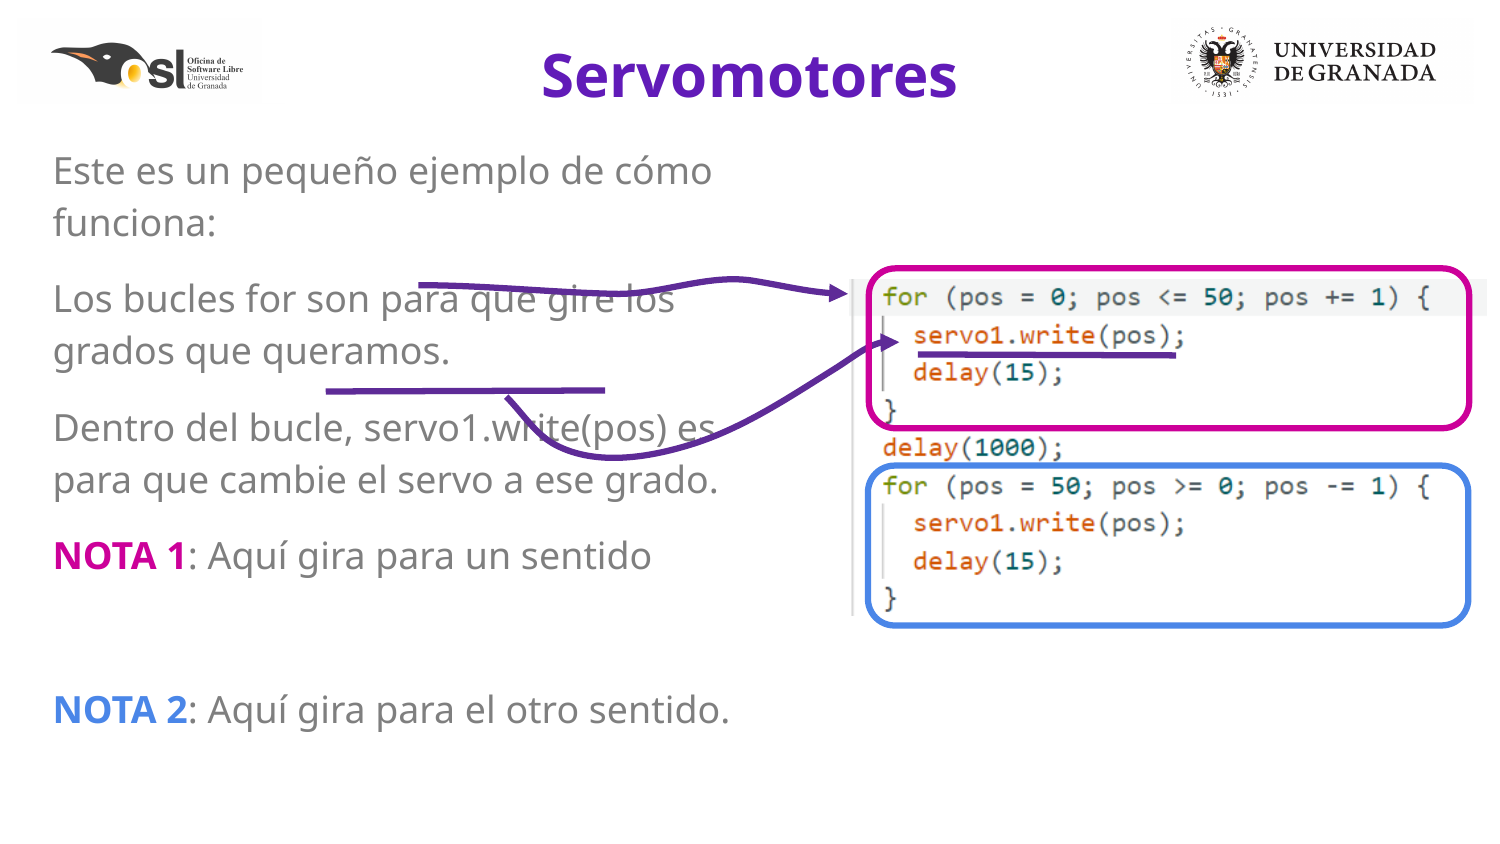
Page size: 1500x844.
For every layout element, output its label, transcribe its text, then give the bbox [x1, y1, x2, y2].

text_box [509, 349, 844, 458]
picture [849, 278, 1487, 616]
list Este es un pequeño ejemplo de cómo funciona: Los bucles for son para que gire los grados que queramos. Dentro del bucle, servo1.write(pos) es para que cambie el servo a ese grado. NOTA 1: Aquí gira para un sentido NOTA 2: Aquí gira para el otro sentido. [37, 125, 813, 810]
text_box [418, 279, 844, 300]
picture [1172, 18, 1474, 104]
picture [17, 18, 261, 104]
title Servomotores [51, 23, 1449, 126]
text_box [875, 268, 1463, 277]
